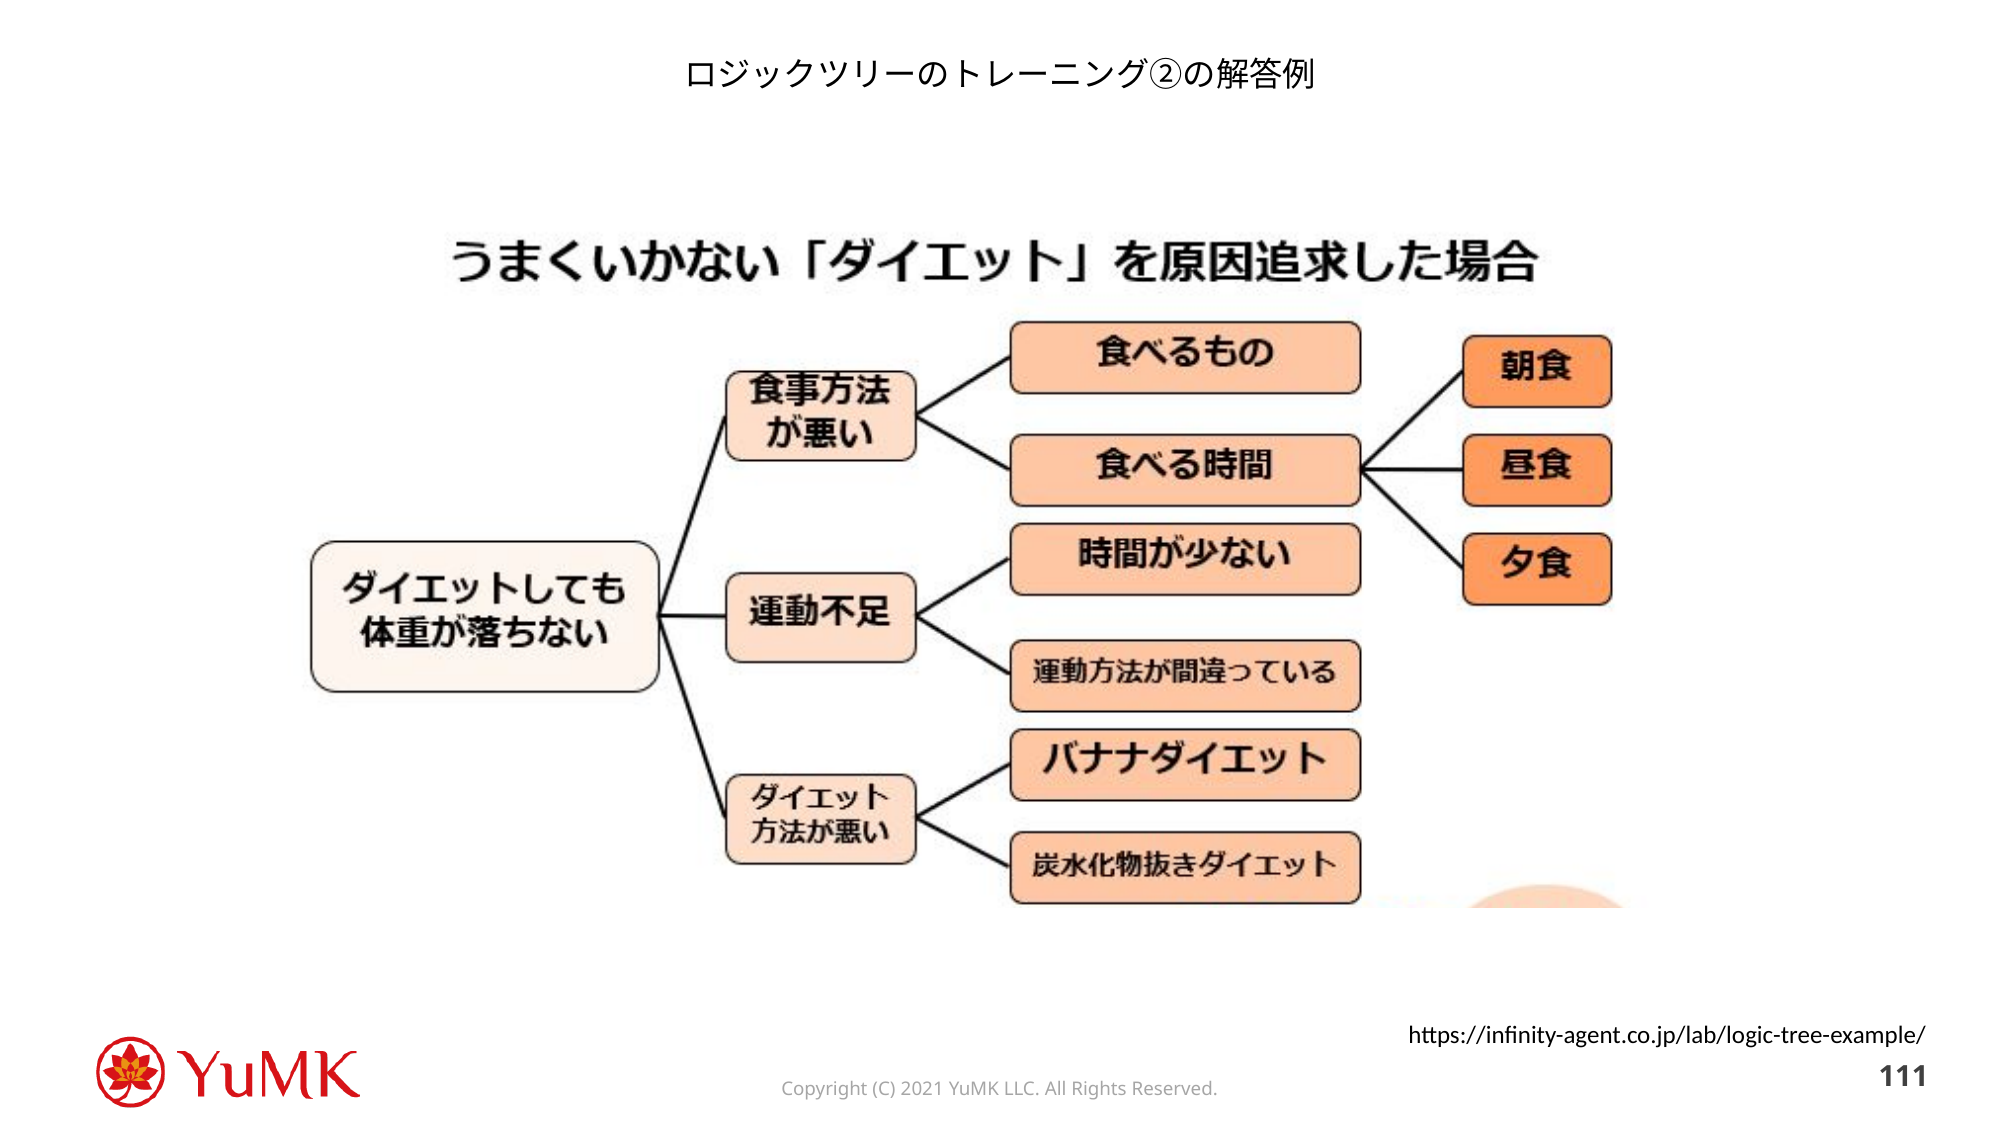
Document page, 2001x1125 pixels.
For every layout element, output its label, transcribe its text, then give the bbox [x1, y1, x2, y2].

picture [287, 200, 1689, 908]
title ロジックツリーのトレーニング②の解答例 [99, 32, 1900, 113]
text_box https://infinity-agent.co.jp/lab/logic-tree-example/ [1393, 1011, 1942, 1057]
picture [90, 1035, 365, 1108]
slide_number 110 [1477, 1047, 1944, 1108]
